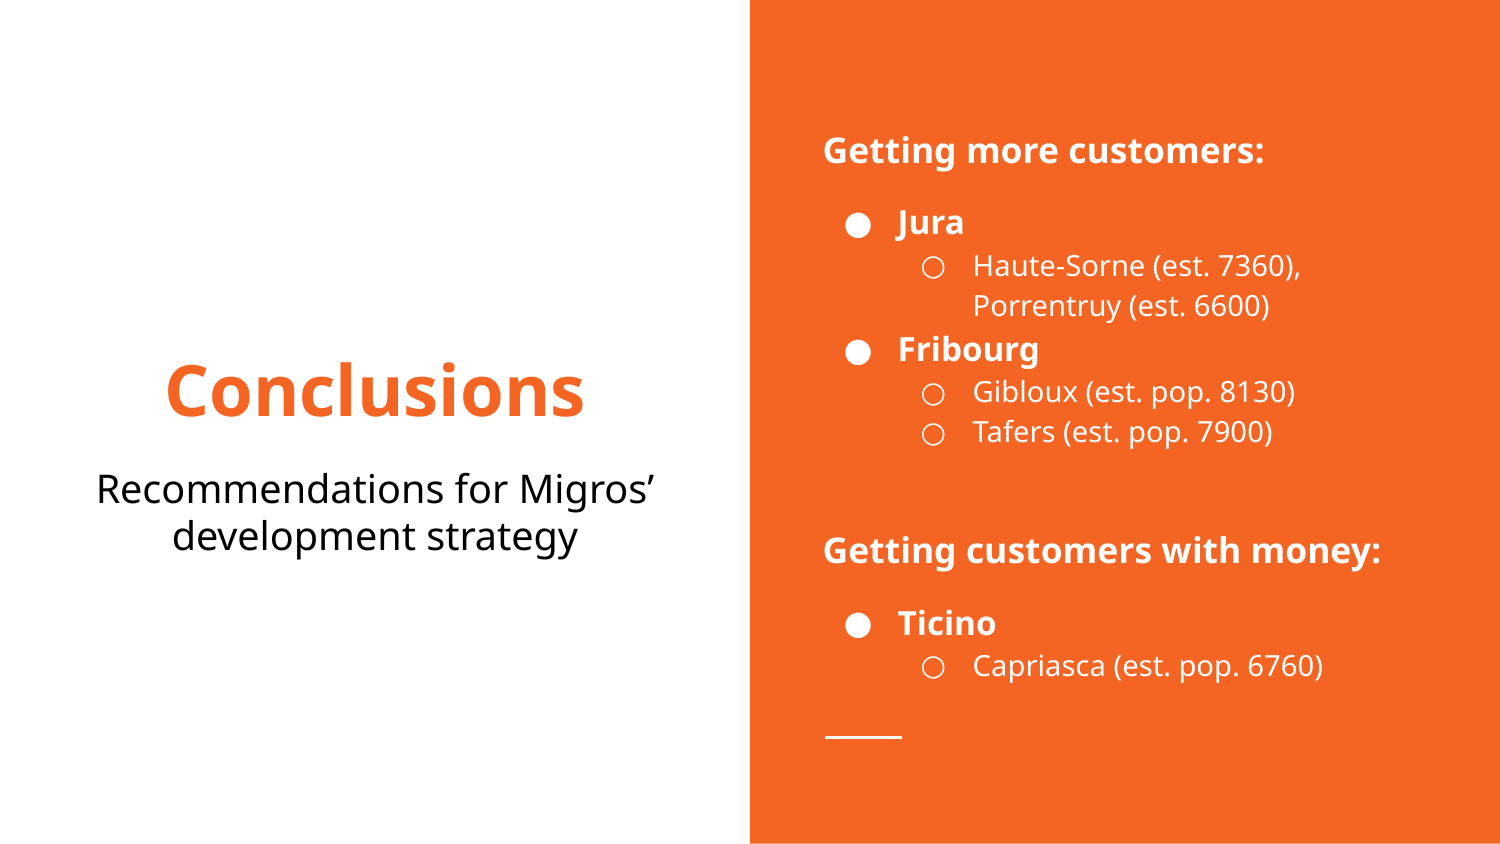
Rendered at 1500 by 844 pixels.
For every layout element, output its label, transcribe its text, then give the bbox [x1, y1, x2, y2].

title Conclusions [43, 229, 708, 446]
list Getting more customers: Jura Haute-Sorne (est. 7360), Porrentruy (est. 6600) Fribourg Gibloux (est. pop. 8130) Tafers (est. pop. 7900) Getting customers with money: Ticino Capriasca (est. pop. 6760) [807, 67, 1438, 737]
subtitle Recommendations for Migros’ development strategy [43, 448, 708, 670]
